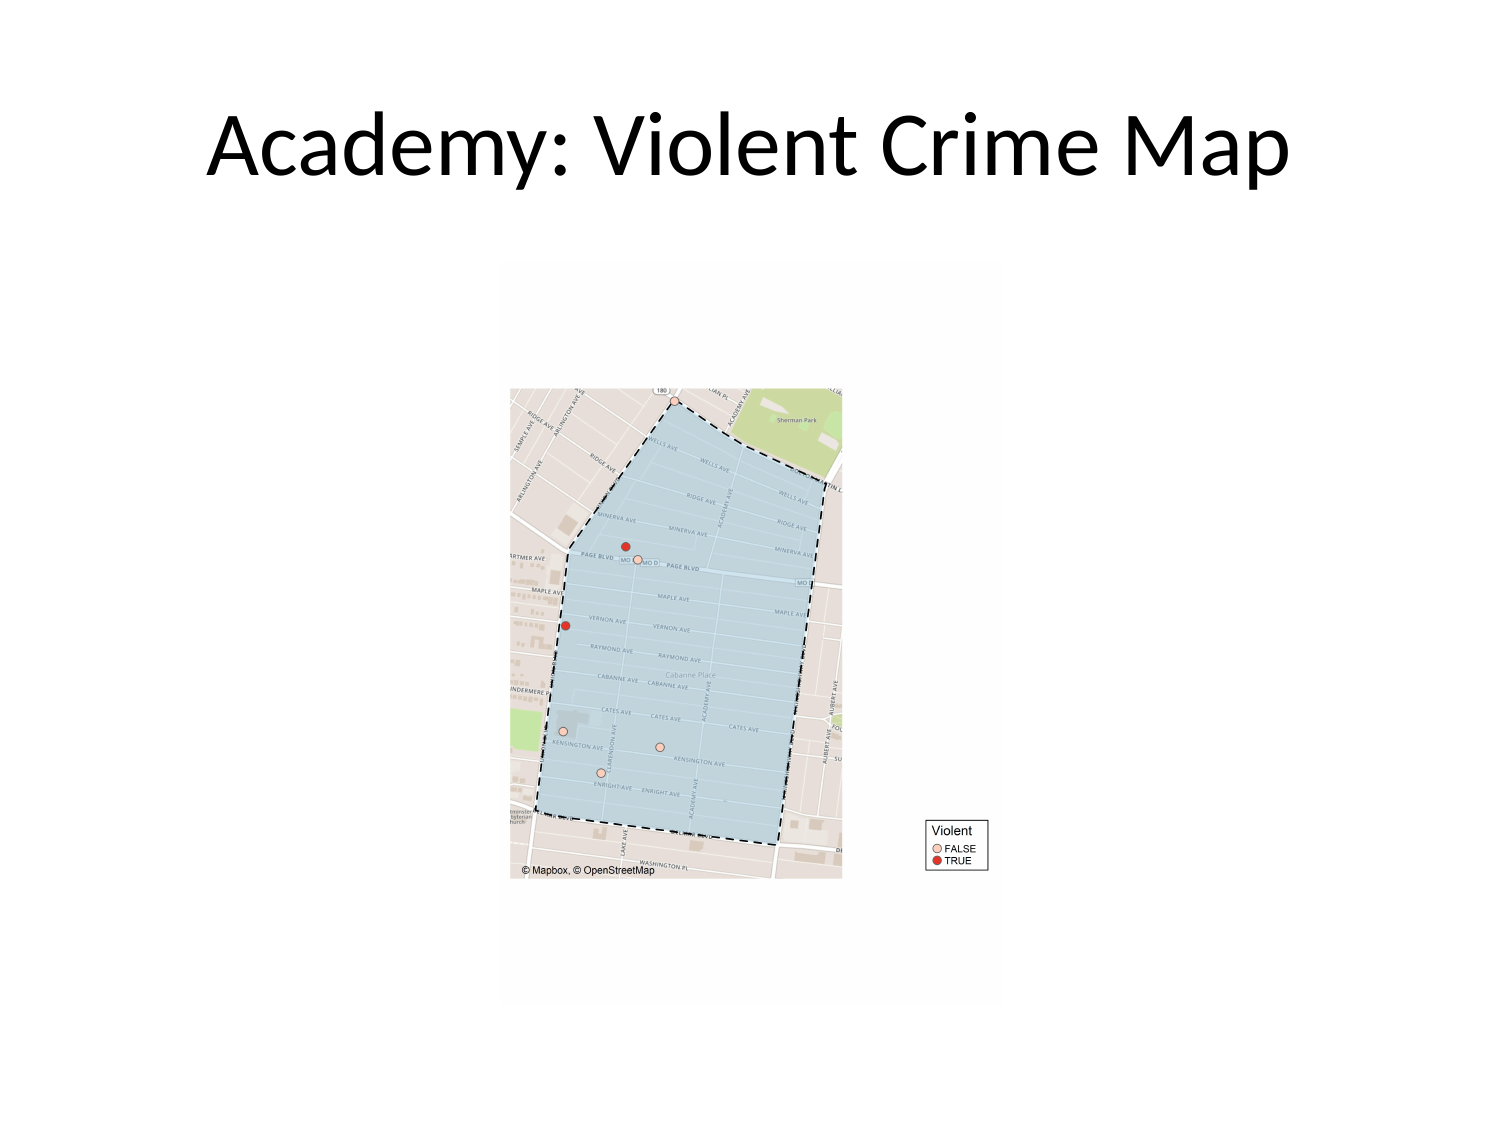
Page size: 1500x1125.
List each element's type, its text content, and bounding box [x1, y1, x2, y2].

picture [499, 262, 1003, 1005]
title Academy: Violent Crime Map [75, 45, 1425, 233]
